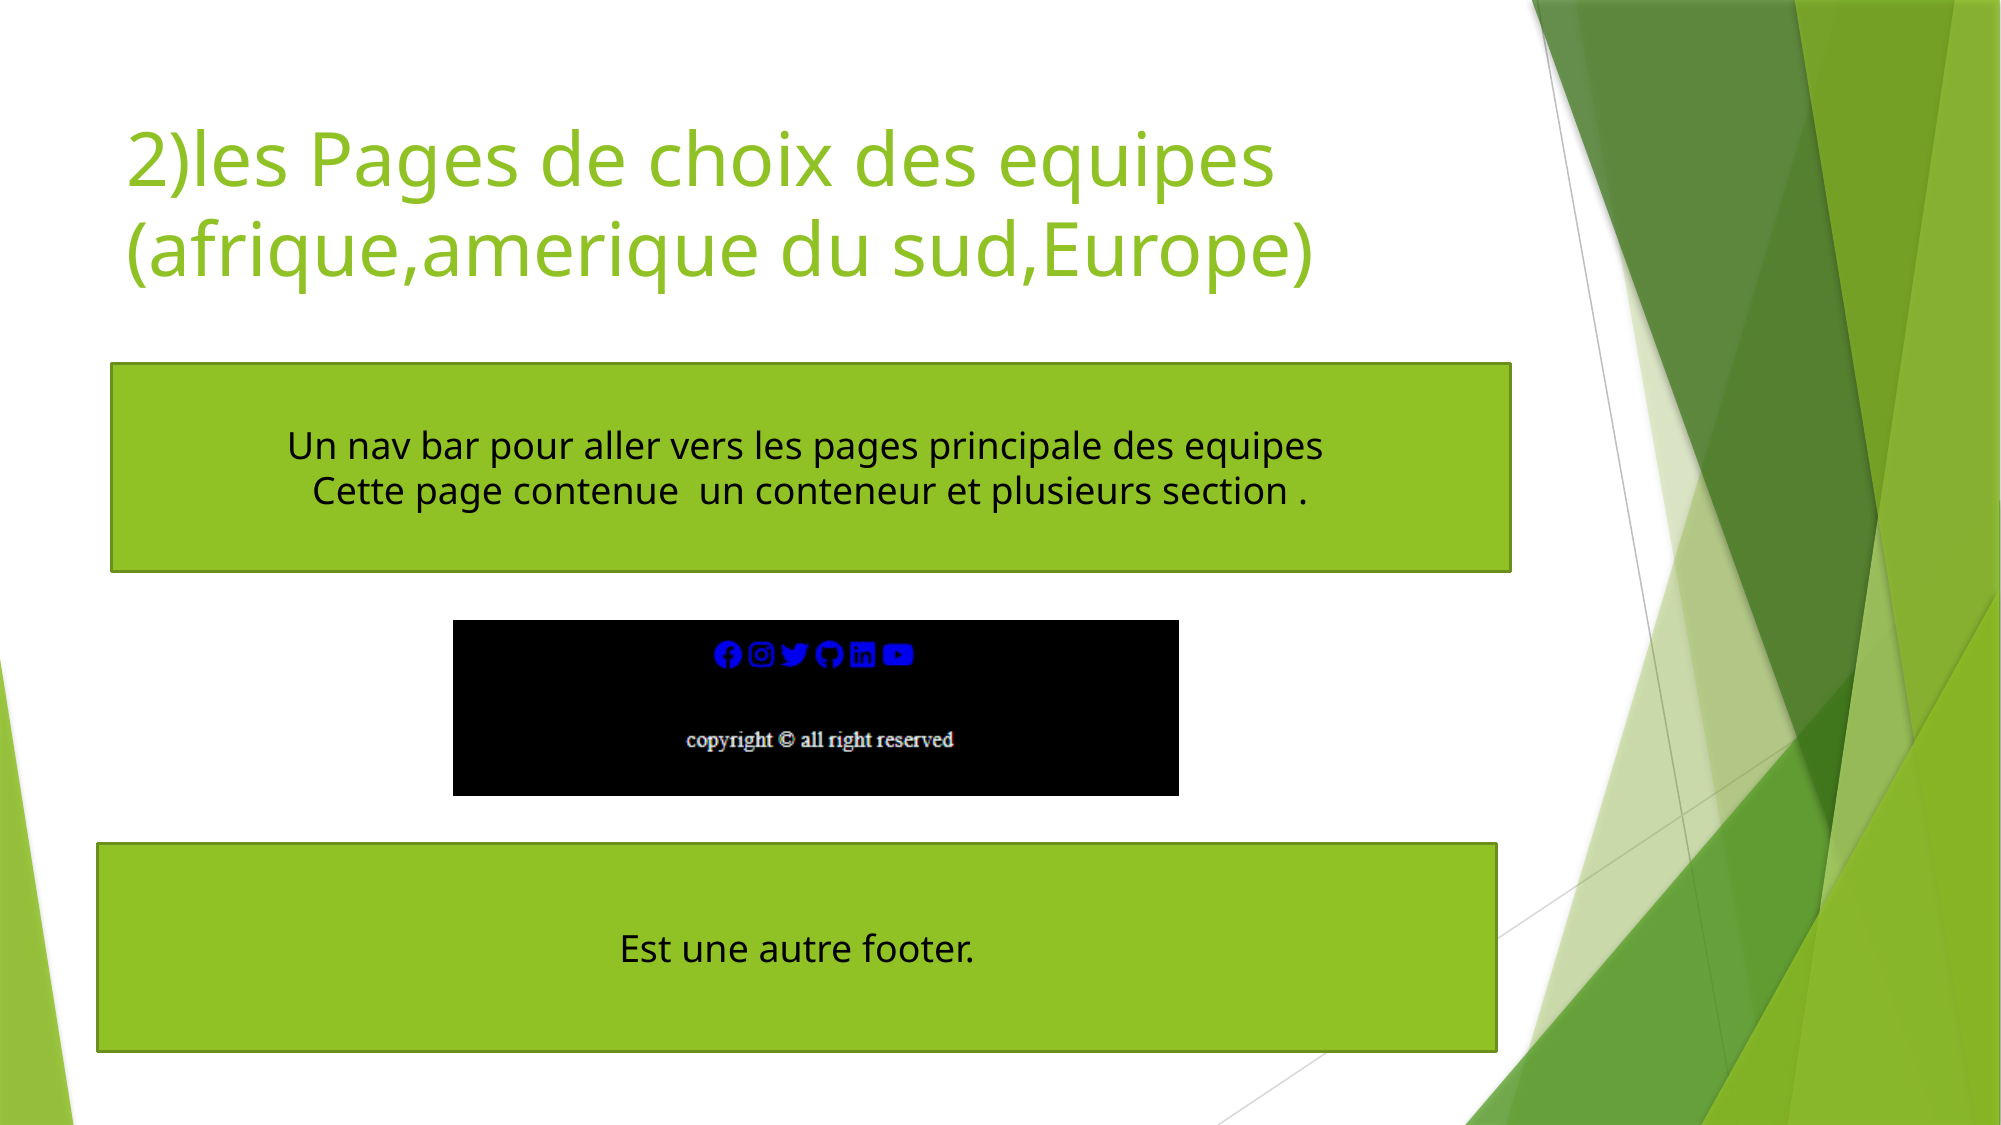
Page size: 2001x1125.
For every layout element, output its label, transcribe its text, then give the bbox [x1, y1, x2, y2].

title 2)les Pages de choix des equipes (afrique,amerique du sud,Europe) [111, 104, 1522, 321]
text_box Un nav bar pour aller vers les pages principale des equipes Cette page contenue un conteneur et plusieurs section . [110, 362, 1512, 573]
picture [453, 619, 1180, 796]
text_box Est une autre footer. [96, 842, 1498, 1053]
